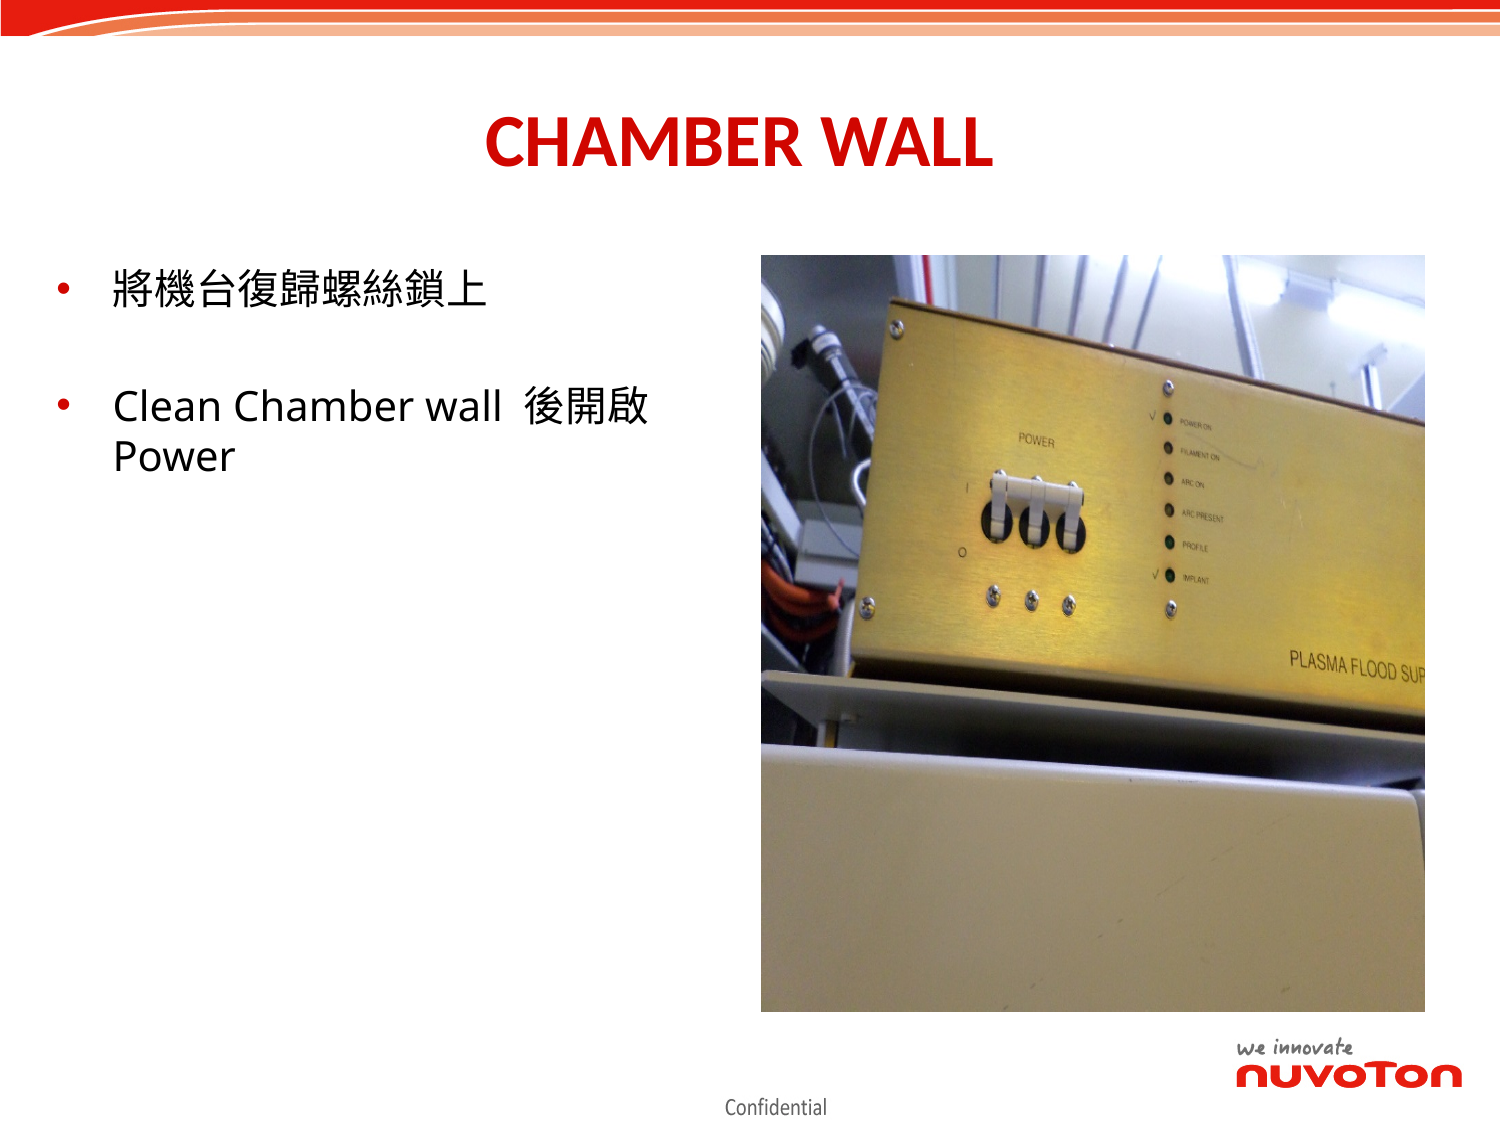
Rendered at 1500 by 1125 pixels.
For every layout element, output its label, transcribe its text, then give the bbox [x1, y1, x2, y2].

list 將機台復歸螺絲鎖上 Clean Chamber wall 後開啟Power [41, 255, 740, 1010]
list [761, 255, 1426, 1012]
picture [0, 0, 1500, 1125]
title CHAMBER WALL [64, 42, 1415, 231]
